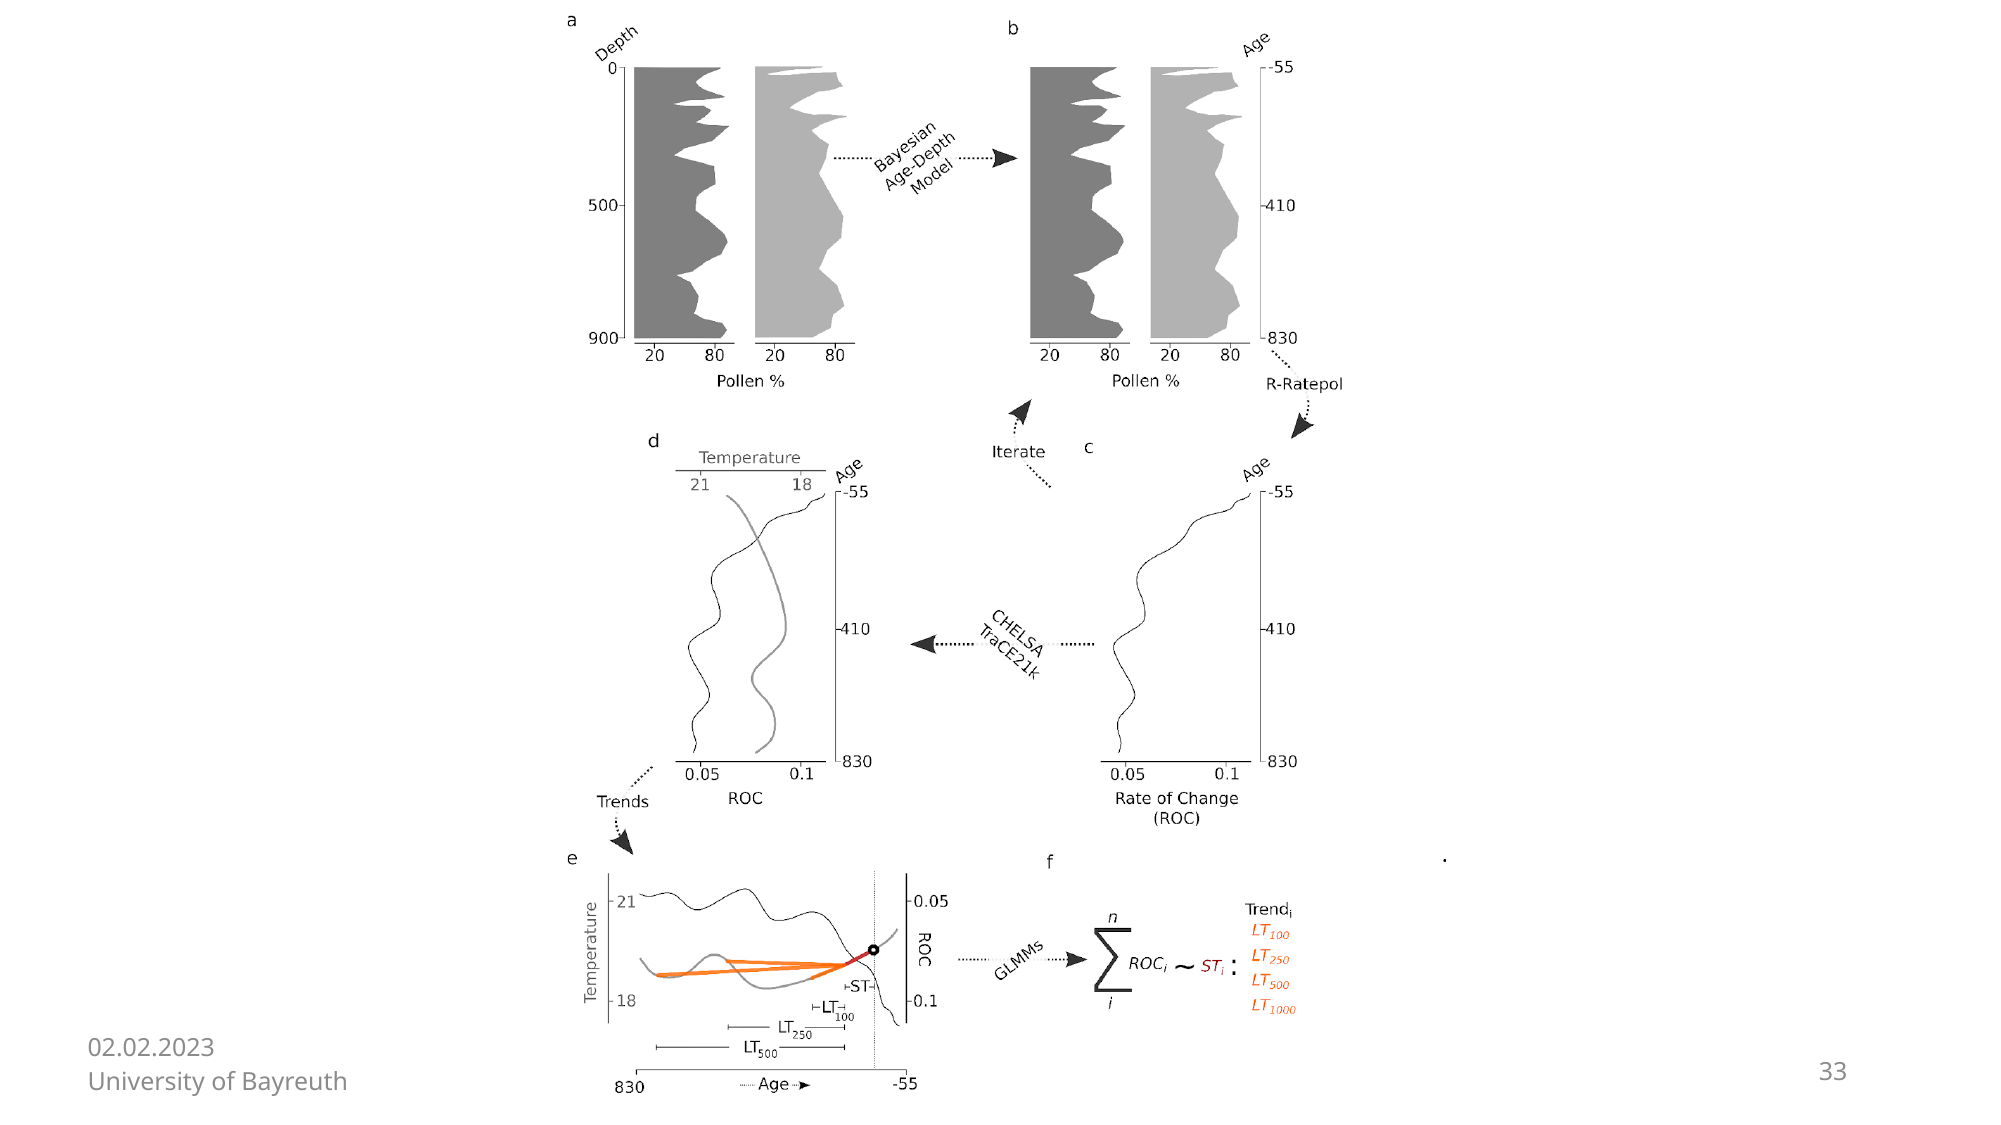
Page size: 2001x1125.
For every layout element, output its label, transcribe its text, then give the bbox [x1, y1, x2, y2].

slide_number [72, 1016, 237, 1052]
footer University of Bayreuth [72, 1052, 410, 1113]
slide_number 33 [1772, 1042, 1863, 1103]
picture [554, 0, 1446, 1125]
